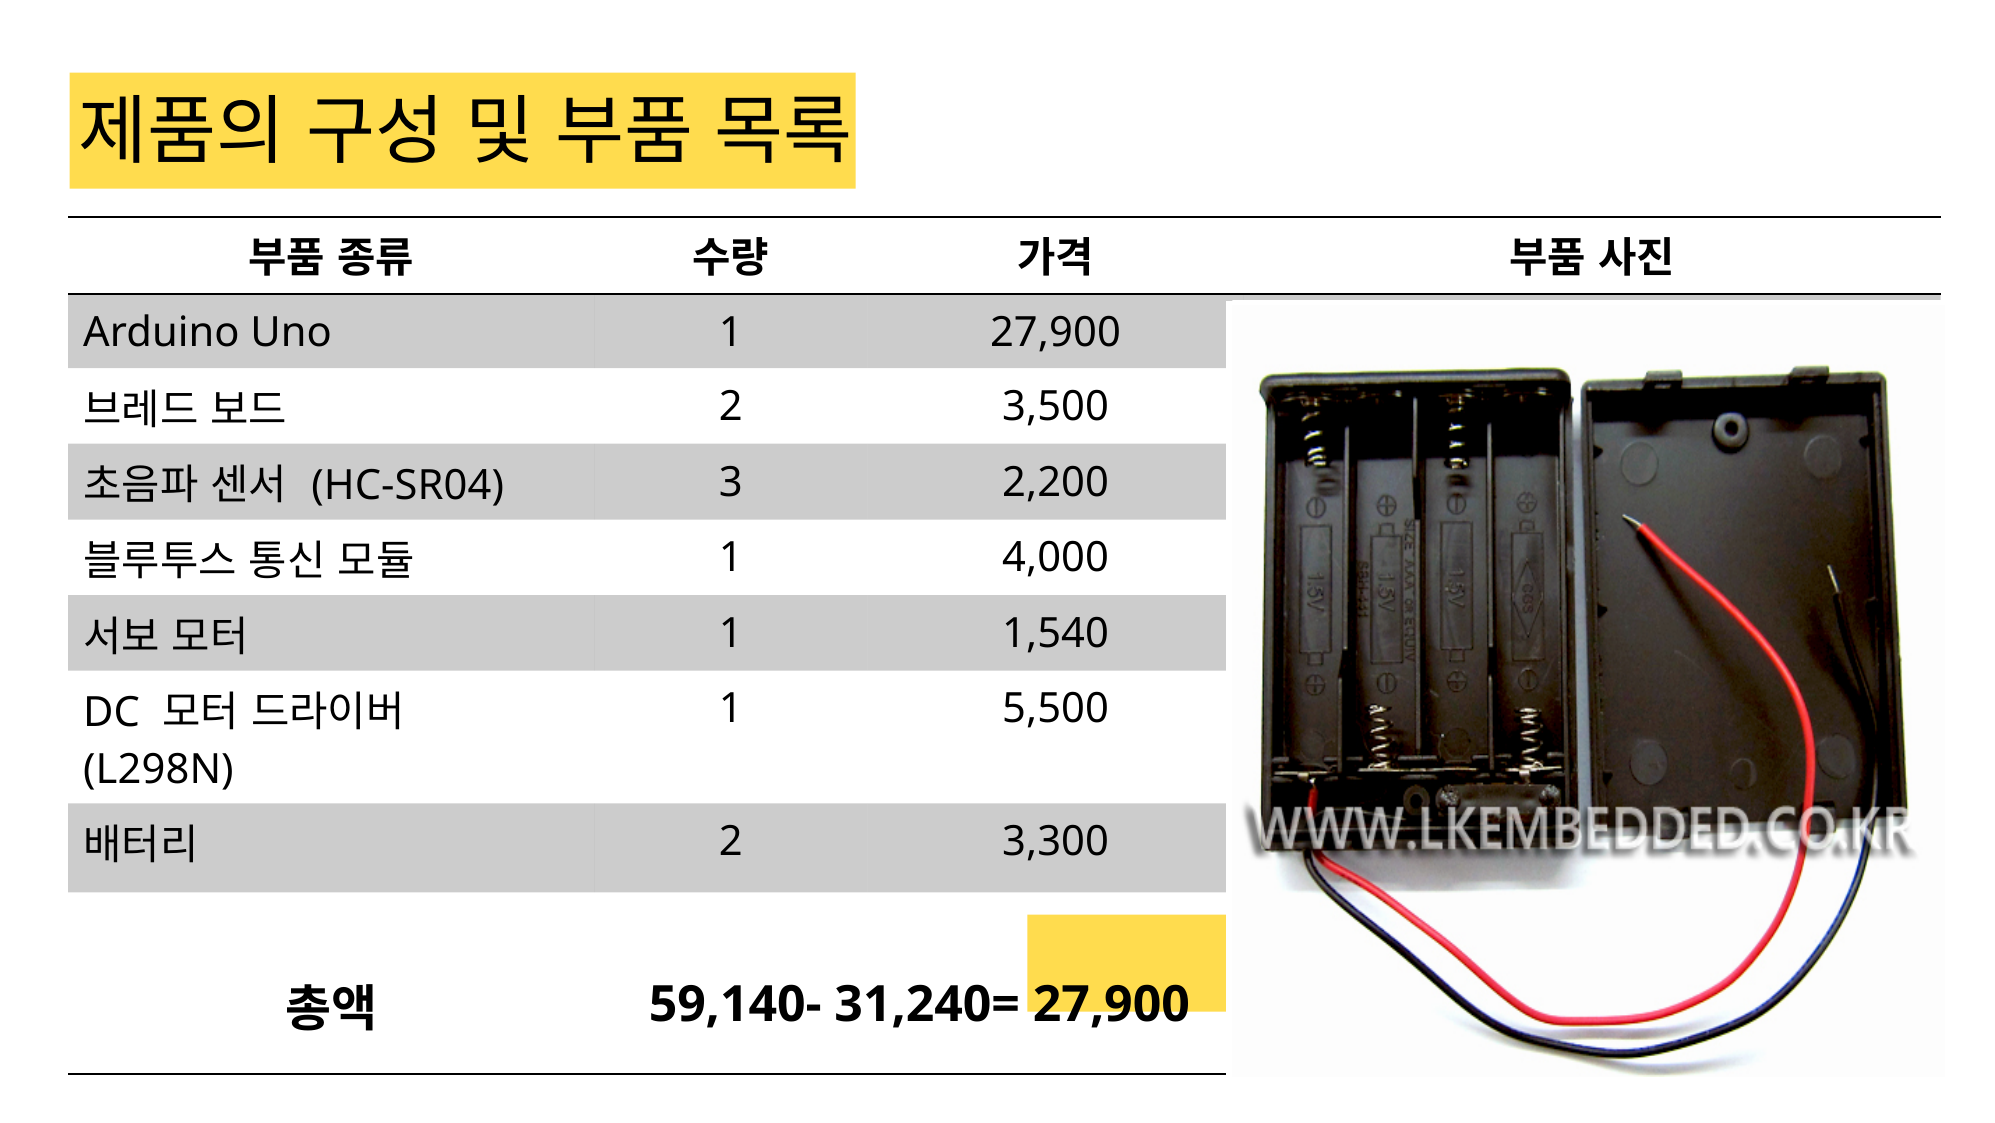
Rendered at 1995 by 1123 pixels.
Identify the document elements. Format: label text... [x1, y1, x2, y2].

table_cell 3,300 [867, 803, 1220, 892]
table_cell 1 [594, 295, 867, 368]
table_cell 3,500 [867, 368, 1220, 444]
table_cell 59,140- 31,240= 27,900 [594, 892, 1220, 1073]
table_cell 4,000 [867, 520, 1220, 595]
table_cell 배터리 [68, 803, 594, 892]
table_cell 1 [594, 595, 867, 671]
table_header 수량 [594, 218, 867, 293]
table_cell 5,500 [867, 671, 1220, 803]
table_cell 2,200 [867, 444, 1220, 520]
table_cell 1 [594, 671, 867, 803]
table_cell 1 [594, 520, 867, 595]
table_cell [1244, 295, 1941, 299]
text_box [68, 71, 858, 191]
table_header 부품 종류 [68, 218, 594, 293]
table_cell 2 [594, 368, 867, 444]
table_cell 서보 모터 [68, 595, 594, 671]
text_box 제품의 구성 및 부품 목록 [78, 82, 1237, 174]
table_cell Arduino Uno [68, 295, 594, 368]
table_cell 총액 [68, 892, 594, 1073]
table_cell 2 [594, 803, 867, 892]
table_header 부품 사진 [1244, 218, 1941, 293]
table_cell 27,900 [867, 295, 1244, 368]
table_header 가격 [867, 218, 1244, 293]
table_cell 초음파 센서 (HC-SR04) [68, 444, 594, 520]
table_cell 3 [594, 444, 867, 520]
table_cell 블루투스 통신 모듈 [68, 520, 594, 595]
table_cell 1,540 [867, 595, 1220, 671]
table_cell DC 모터 드라이버 (L298N) [68, 671, 594, 803]
table_cell 브레드 보드 [68, 368, 594, 444]
picture [1225, 300, 1946, 1081]
